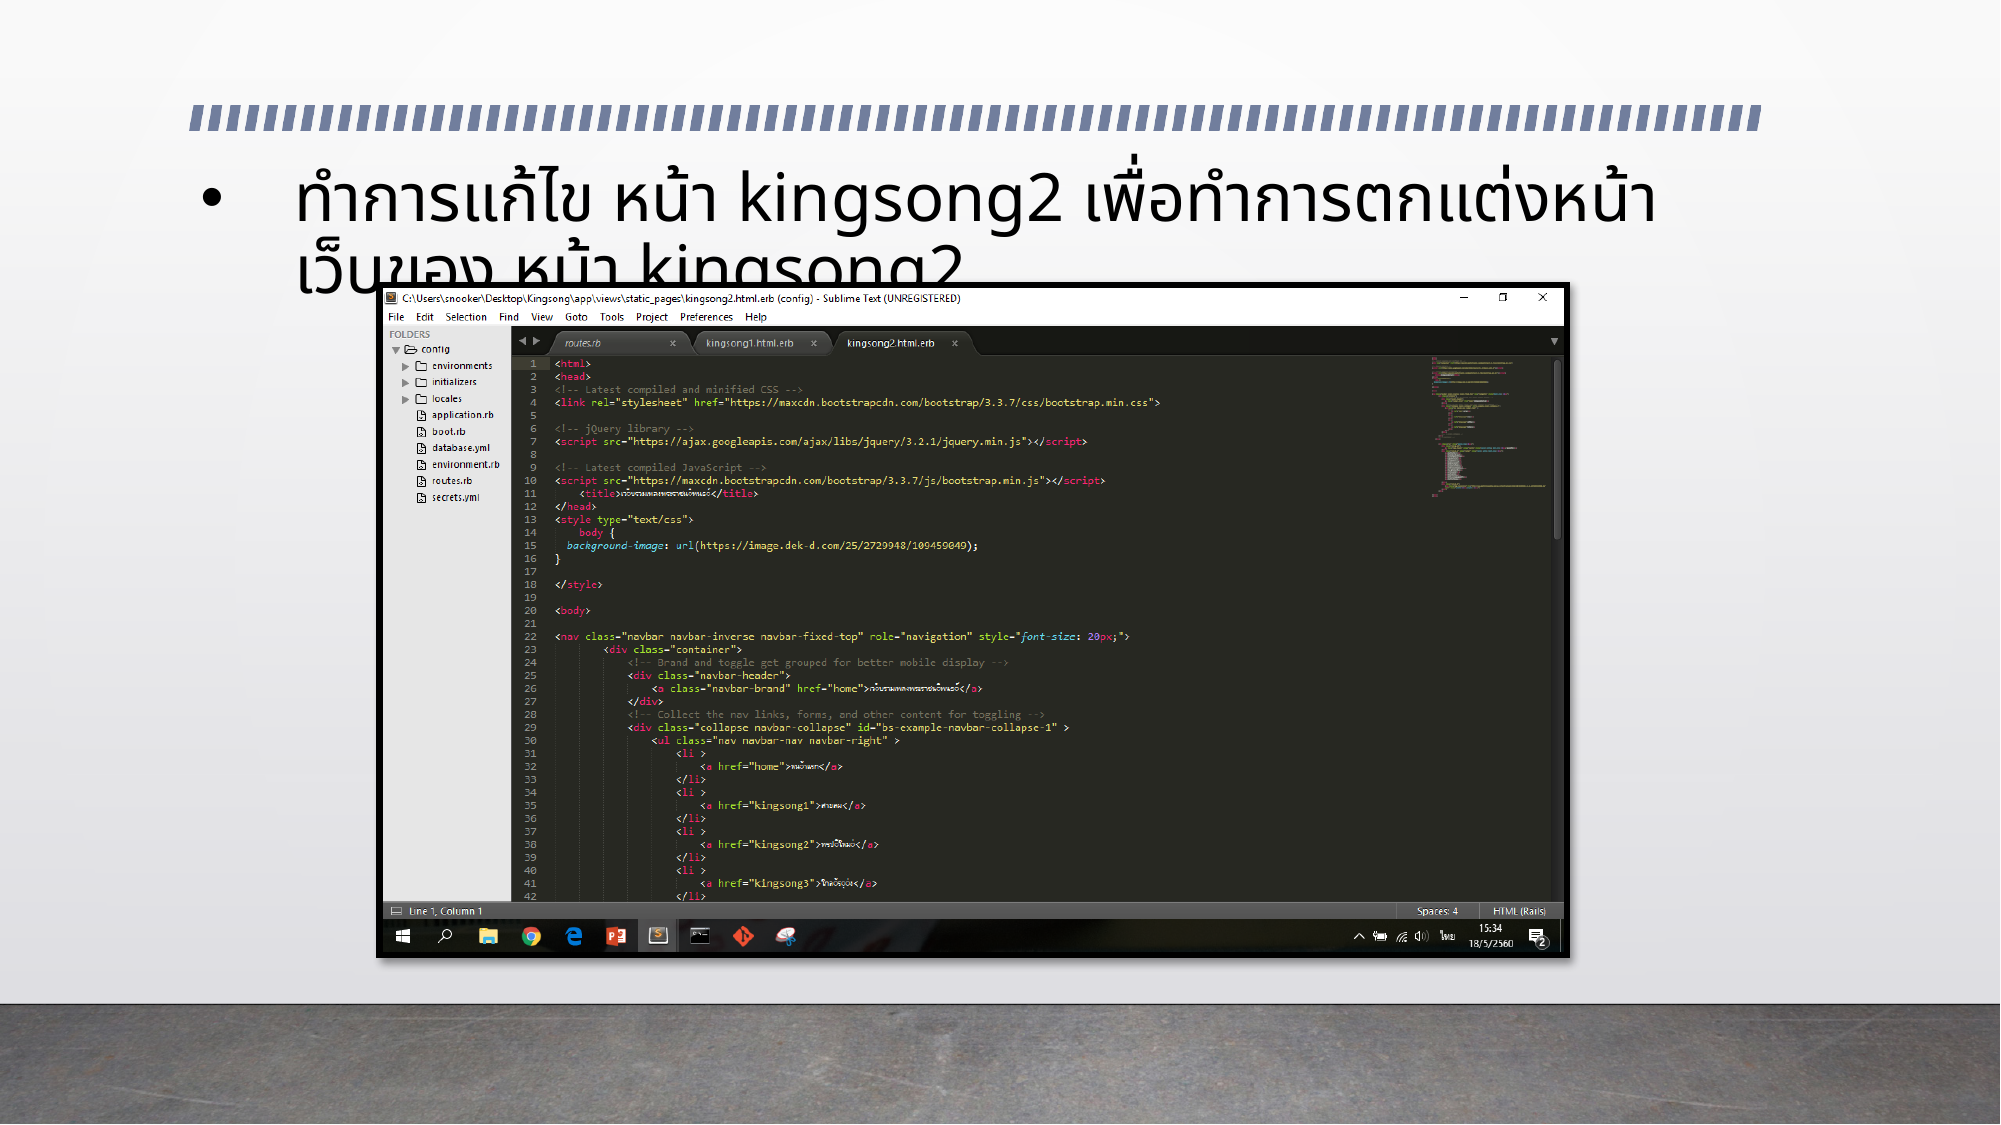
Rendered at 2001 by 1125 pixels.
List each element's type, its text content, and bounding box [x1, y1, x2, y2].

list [382, 287, 1564, 953]
picture [0, 1004, 2000, 1124]
title ทำการแก้ไข หน้า kingsong2 เพื่อทำการตกแต่งหน้าเว็บของ หน้า kingsong2 [185, 156, 1761, 329]
